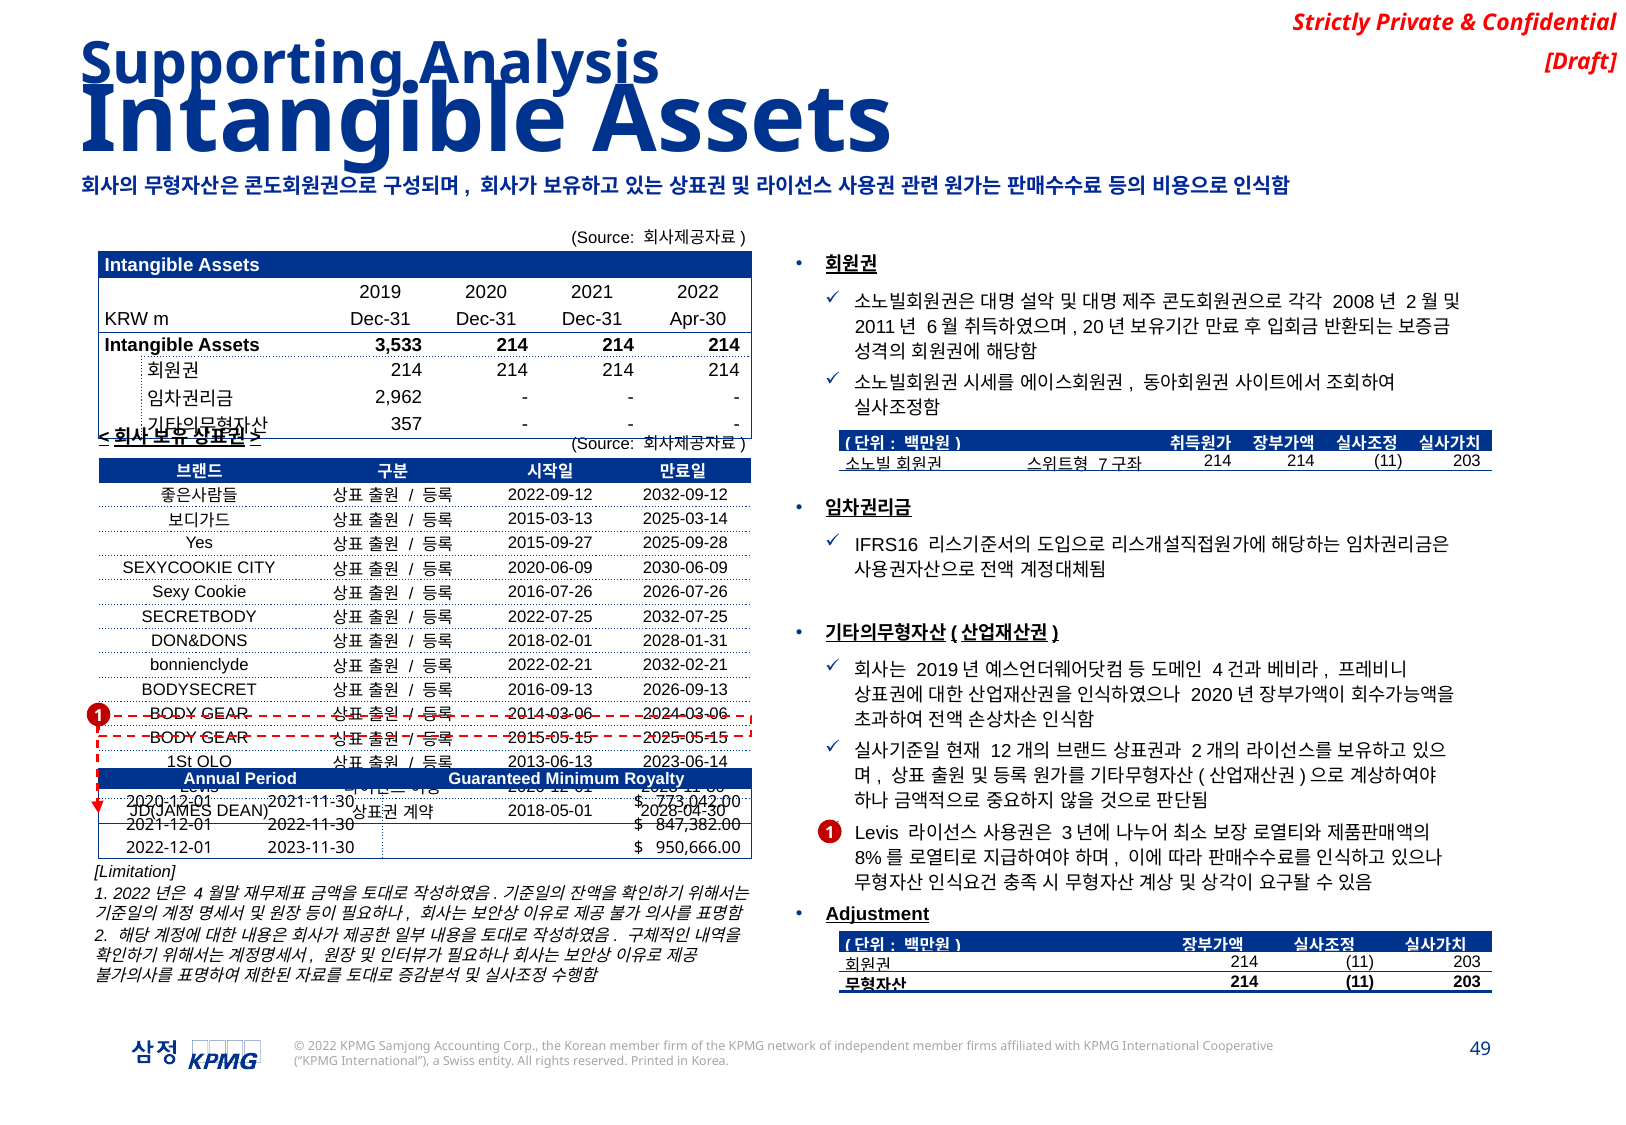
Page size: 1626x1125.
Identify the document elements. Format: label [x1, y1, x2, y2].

table_cell [99, 483, 751, 716]
table_header [840, 932, 1491, 951]
table_header [840, 431, 1491, 450]
table_cell [99, 789, 751, 858]
table_header [99, 459, 751, 482]
text_box [386, 439, 752, 462]
text_box [98, 424, 283, 448]
table_cell [99, 737, 751, 768]
table_cell [99, 278, 751, 332]
table_cell [839, 952, 1492, 971]
table_header [99, 252, 751, 278]
table_header [99, 769, 751, 788]
picture [129, 1038, 263, 1071]
table_cell [839, 972, 1492, 990]
text_box [86, 702, 752, 809]
text_box [94, 860, 753, 985]
table_cell [839, 451, 1492, 470]
table_cell [99, 333, 751, 438]
text_box [65, 37, 1527, 1006]
